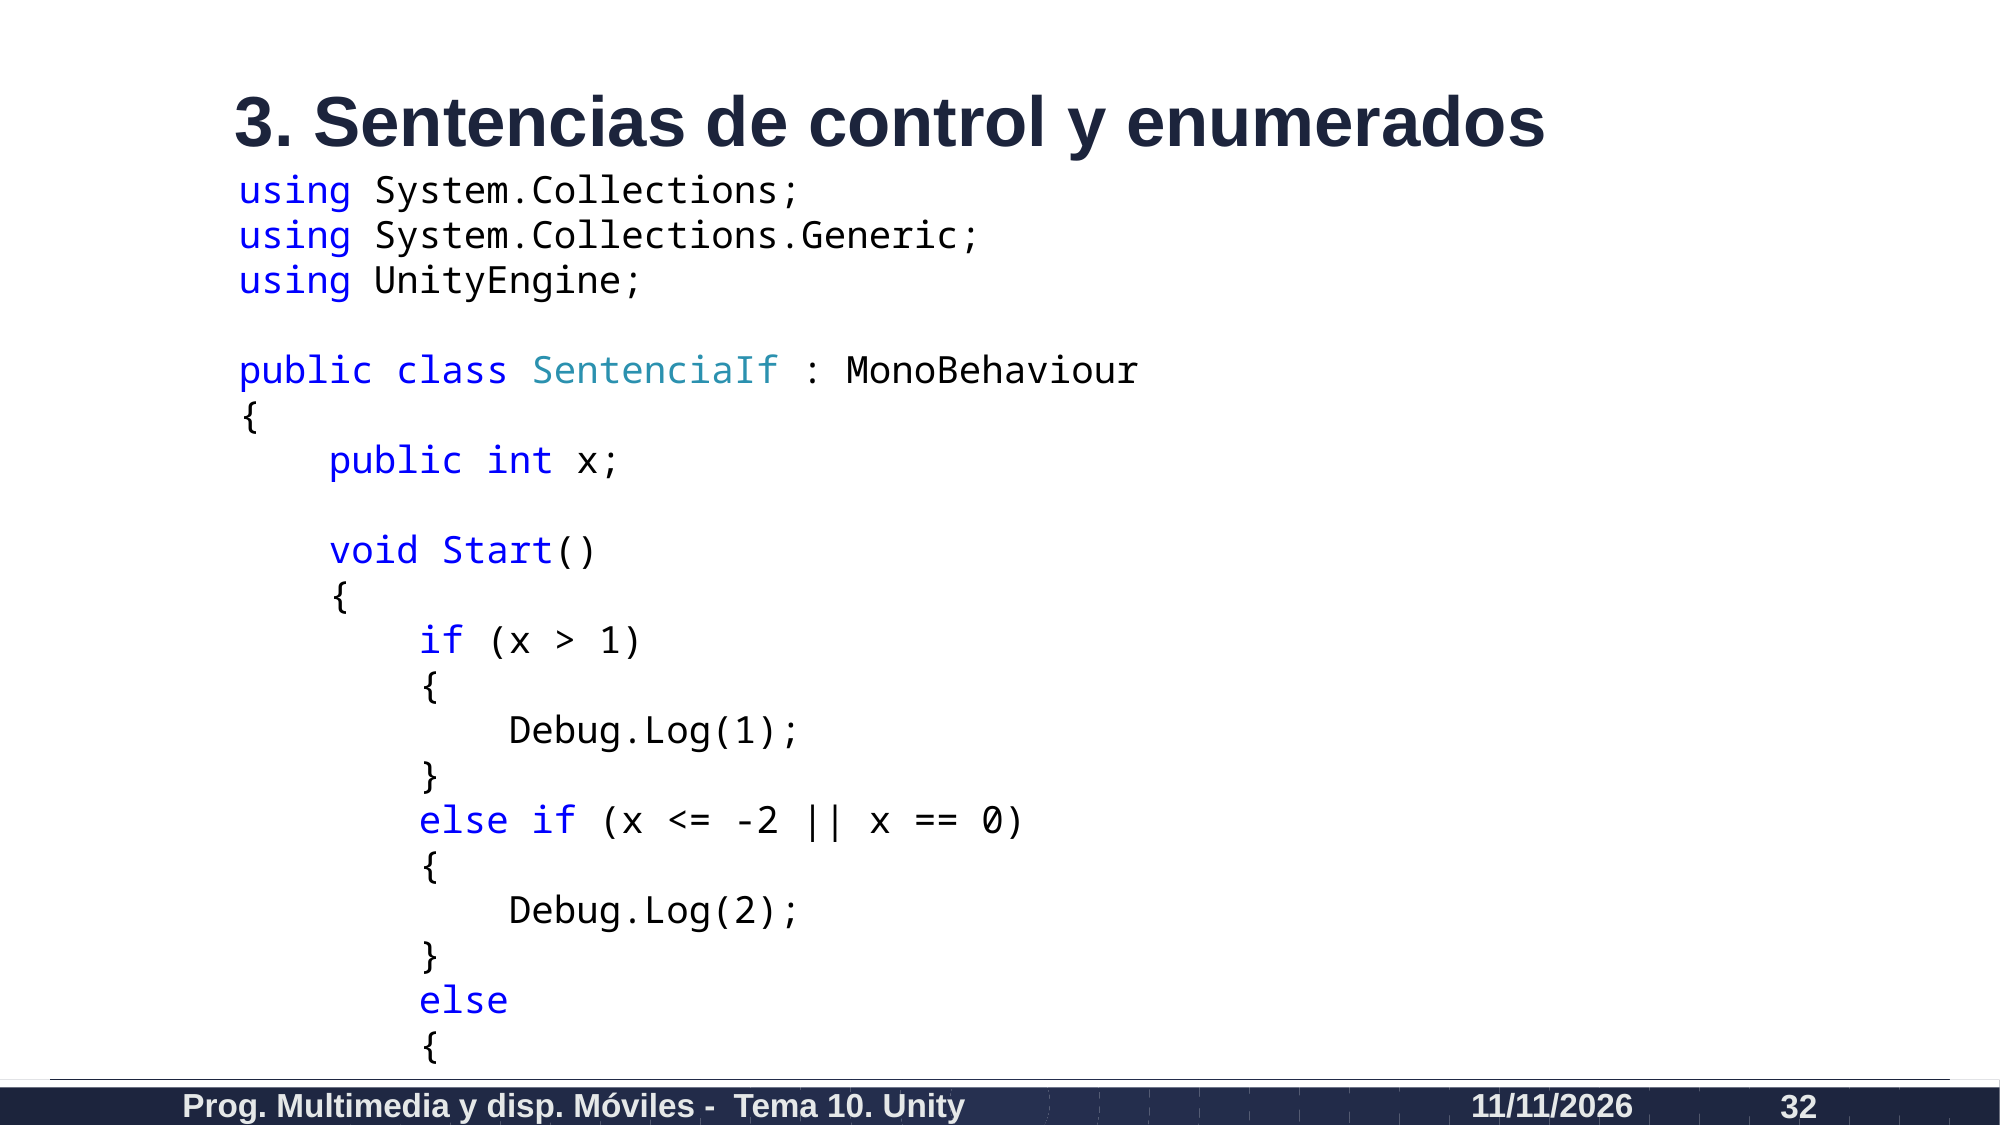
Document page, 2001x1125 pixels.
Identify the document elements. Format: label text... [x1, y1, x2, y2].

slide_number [1420, 1119, 1649, 1124]
footer Prog. Multimedia y disp. Móviles - Tema 10. Unity [167, 1085, 1395, 1124]
title 3. Sentencias de control y enumerados [219, 76, 1780, 170]
text_box using System.Collections; using System.Collections.Generic; using UnityEngine; public class SentenciaIf : MonoBehaviour { public int x; void Start() { if (x > 1) { Debug.Log(1); } else if (x <= -2 || x == 0) { Debug.Log(2); } else { [224, 158, 1785, 1119]
slide_number 32 [1674, 1085, 1833, 1125]
